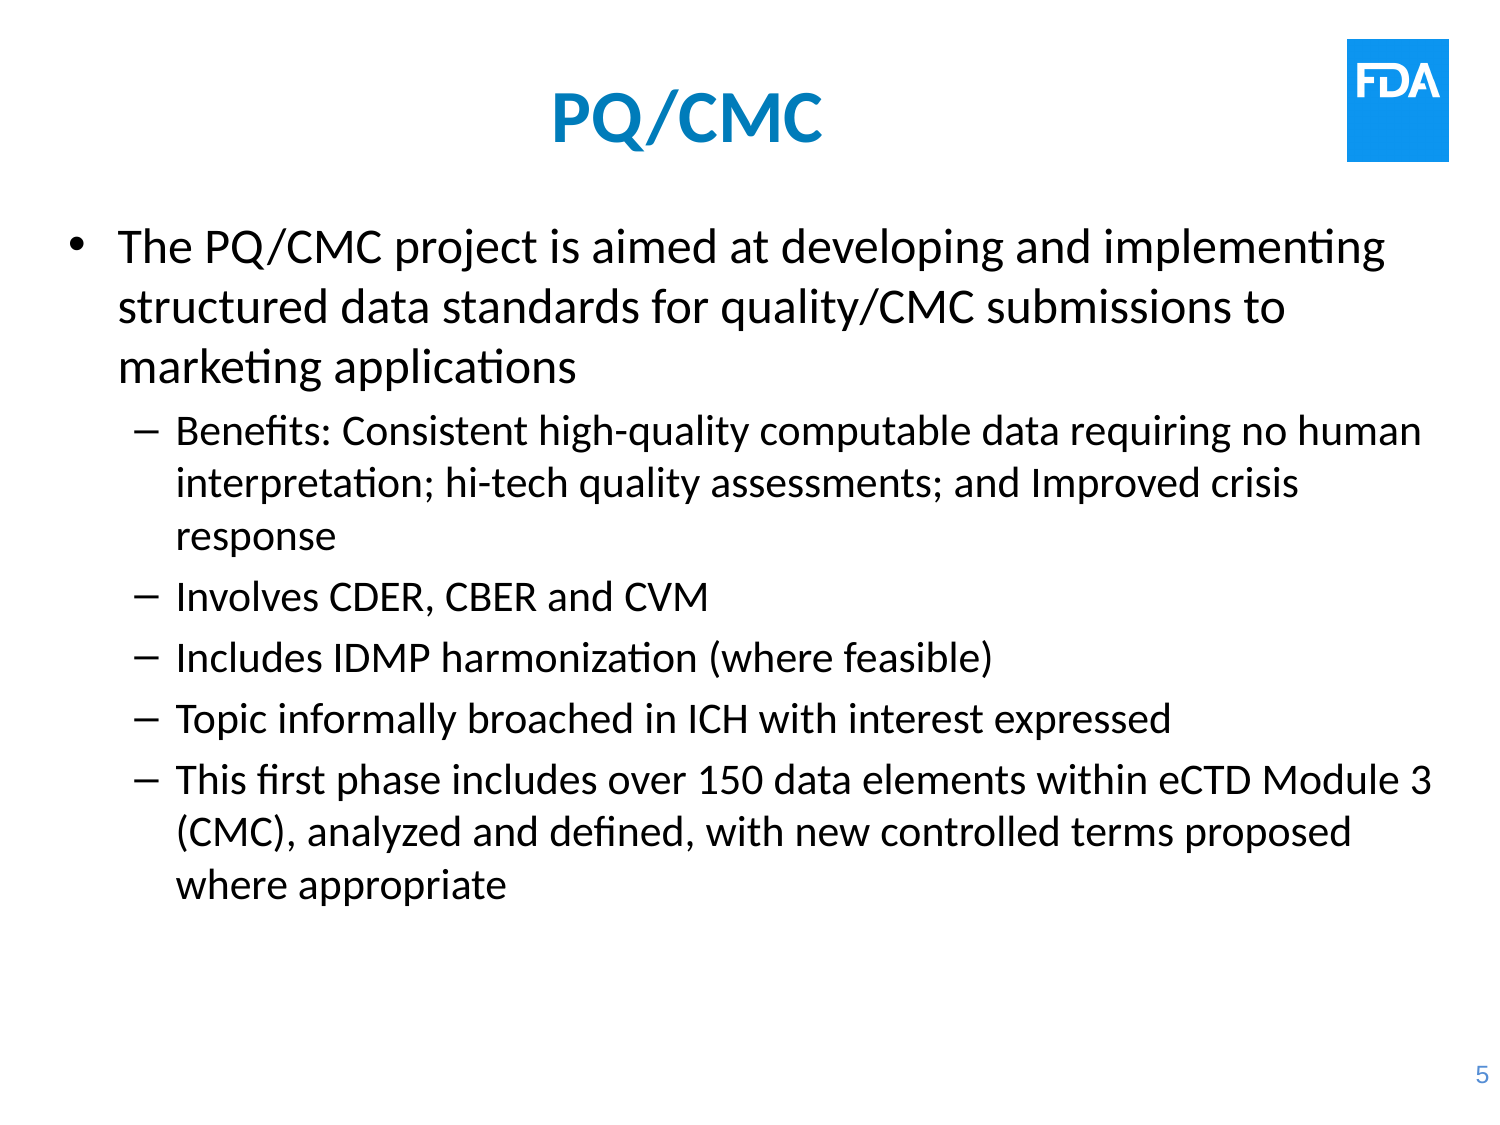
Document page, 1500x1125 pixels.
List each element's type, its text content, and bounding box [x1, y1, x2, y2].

picture [1347, 39, 1449, 162]
list The PQ/CMC project is aimed at developing and implementing structured data standards for quality/CMC submissions to marketing applications Benefits: Consistent high-quality computable data requiring no human interpretation; hi-tech quality assessments; and Improved crisis response Involves CDER, CBER and CVM Includes IDMP harmonization (where feasible) Topic informally broached in ICH with interest expressed This first phase includes over 150 data elements within eCTD Module 3 (CMC), analyzed and defined, with new controlled terms proposed where appropriate [53, 205, 1449, 920]
title PQ/CMC [53, 36, 1323, 189]
